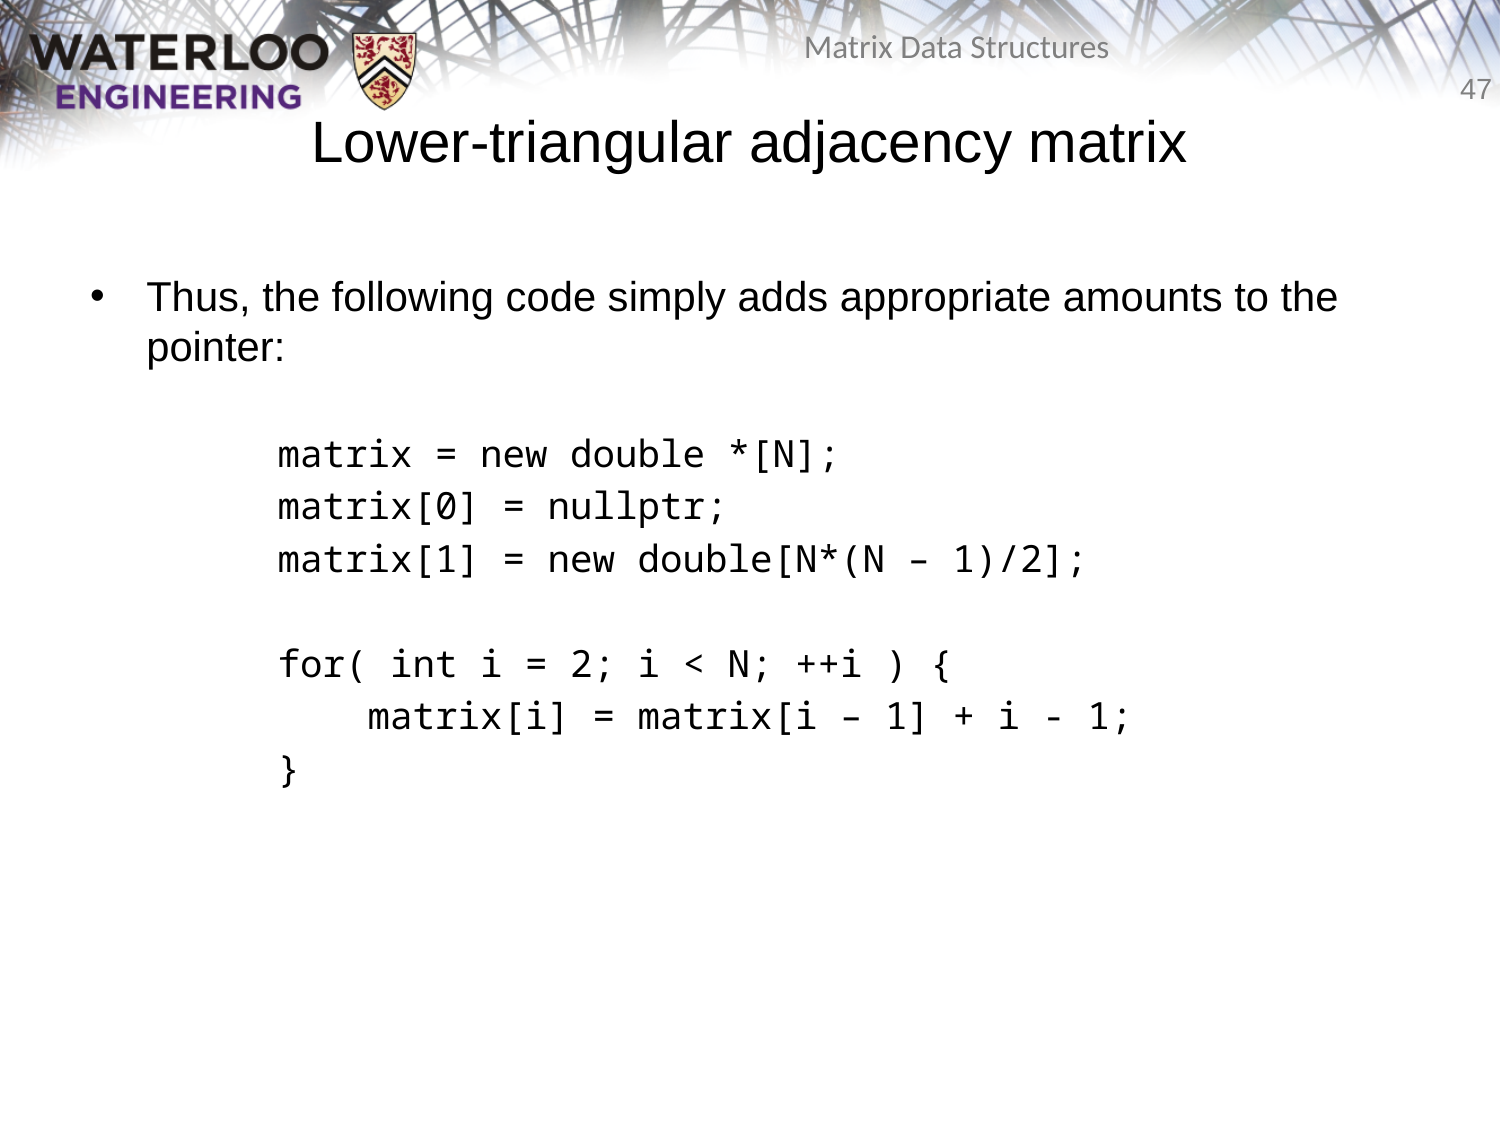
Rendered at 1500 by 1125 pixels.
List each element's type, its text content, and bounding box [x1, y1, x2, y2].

picture [0, 0, 1500, 1125]
list Thus, the following code simply adds appropriate amounts to the pointer: matrix = new double *[N]; matrix[0] = nullptr; matrix[1] = new double[N*(N – 1)/2]; for( int i = 2; i < N; ++i ) { matrix[i] = matrix[i – 1] + i - 1; } [74, 262, 1426, 1006]
title Lower-triangular adjacency matrix [74, 44, 1426, 233]
